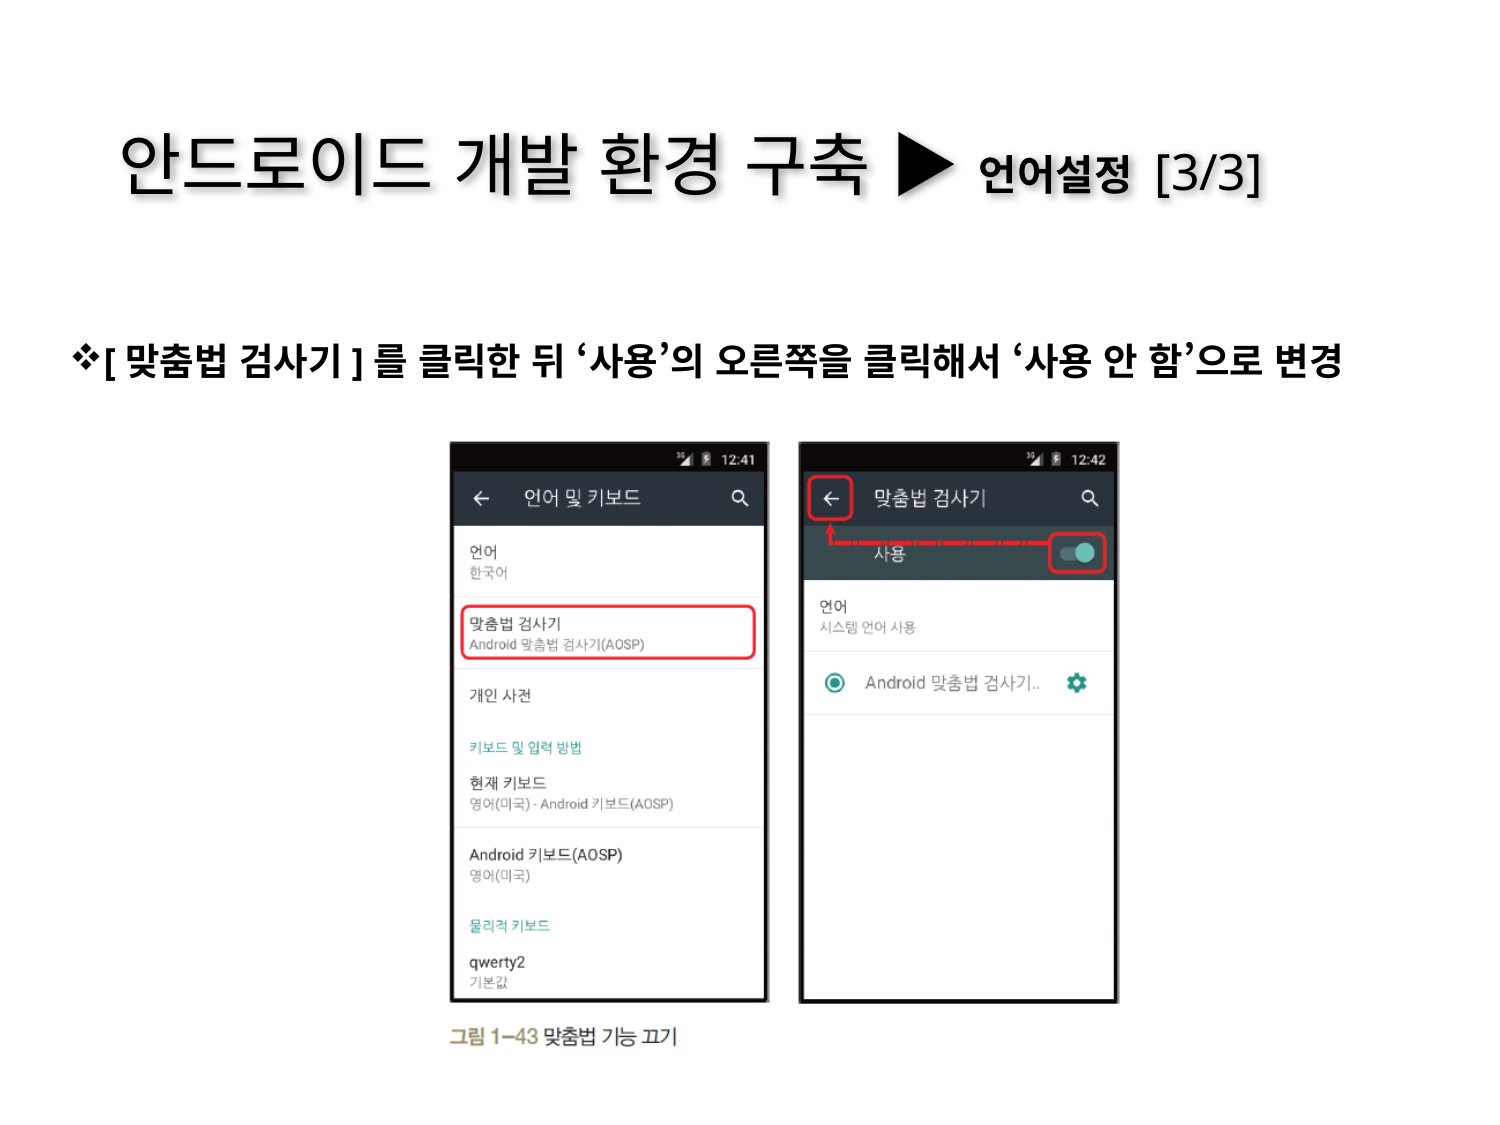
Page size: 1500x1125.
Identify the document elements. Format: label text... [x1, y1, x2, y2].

picture [444, 437, 1123, 1050]
list [맞춤법 검사기]를 클릭한 뒤 ‘사용’의 오른쪽을 클릭해서 ‘사용 안 함’으로 변경 [54, 336, 1469, 1050]
title 안드로이드 개발 환경 구축 ▶ 언어설정 [3/3] [103, 59, 1397, 278]
